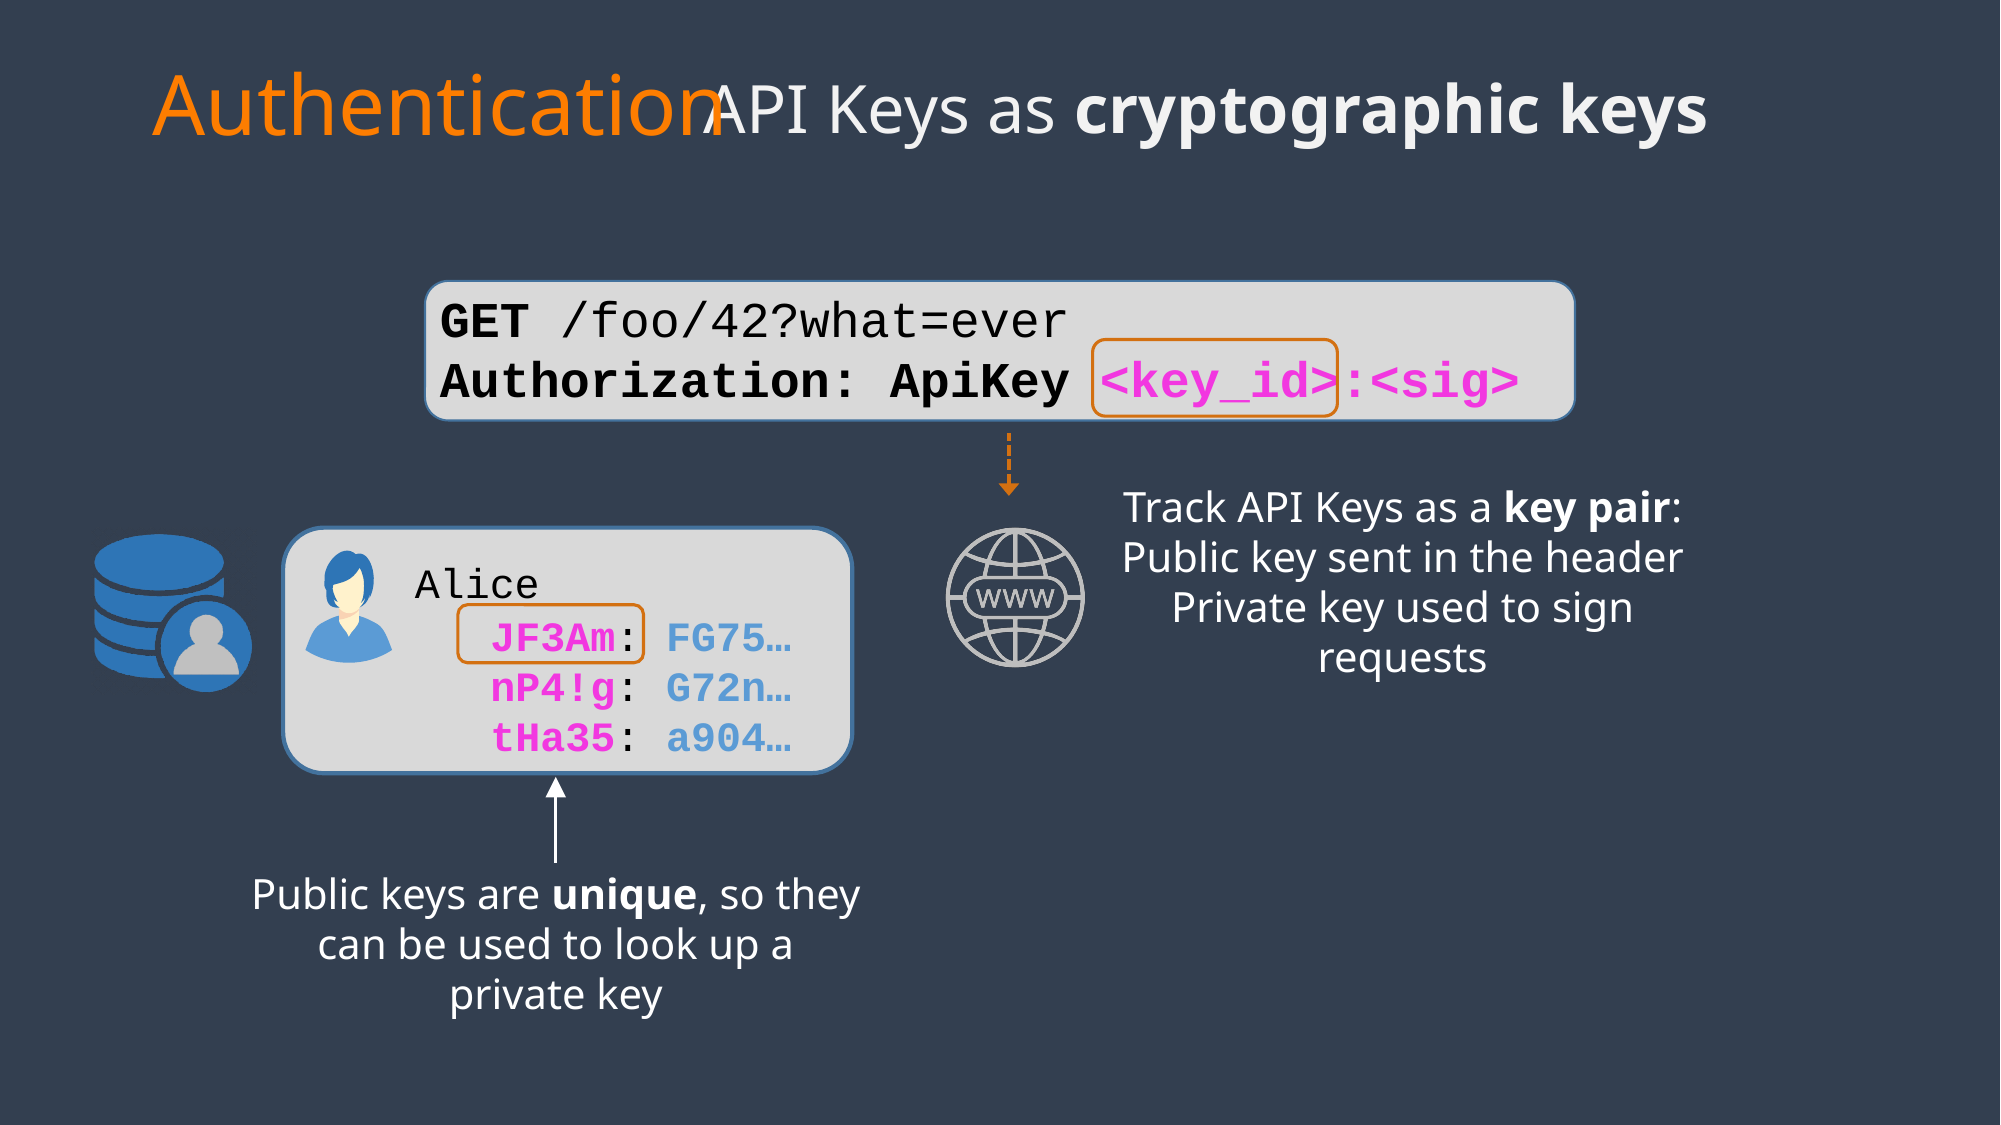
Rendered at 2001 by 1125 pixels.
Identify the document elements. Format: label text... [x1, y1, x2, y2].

picture [91, 527, 257, 695]
text_box [0, 0, 2000, 181]
text_box Track API Keys as a key pair: Public key sent in the header Private key used to sign requests [1081, 473, 1724, 689]
picture [939, 515, 1093, 679]
text_box FG75… G72n… a904… [401, 602, 806, 768]
text_box [282, 526, 854, 775]
list Authentication [137, 55, 1863, 770]
text_box [1091, 338, 1339, 418]
text_box [456, 603, 645, 664]
text_box Public keys are unique, so they can be used to look up a private key [234, 860, 877, 1025]
text_box Alice [400, 549, 555, 602]
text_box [305, 550, 393, 663]
text_box GET /foo/42?what=ever Authorization: ApiKey <key_id>:<sig> [425, 279, 1575, 475]
